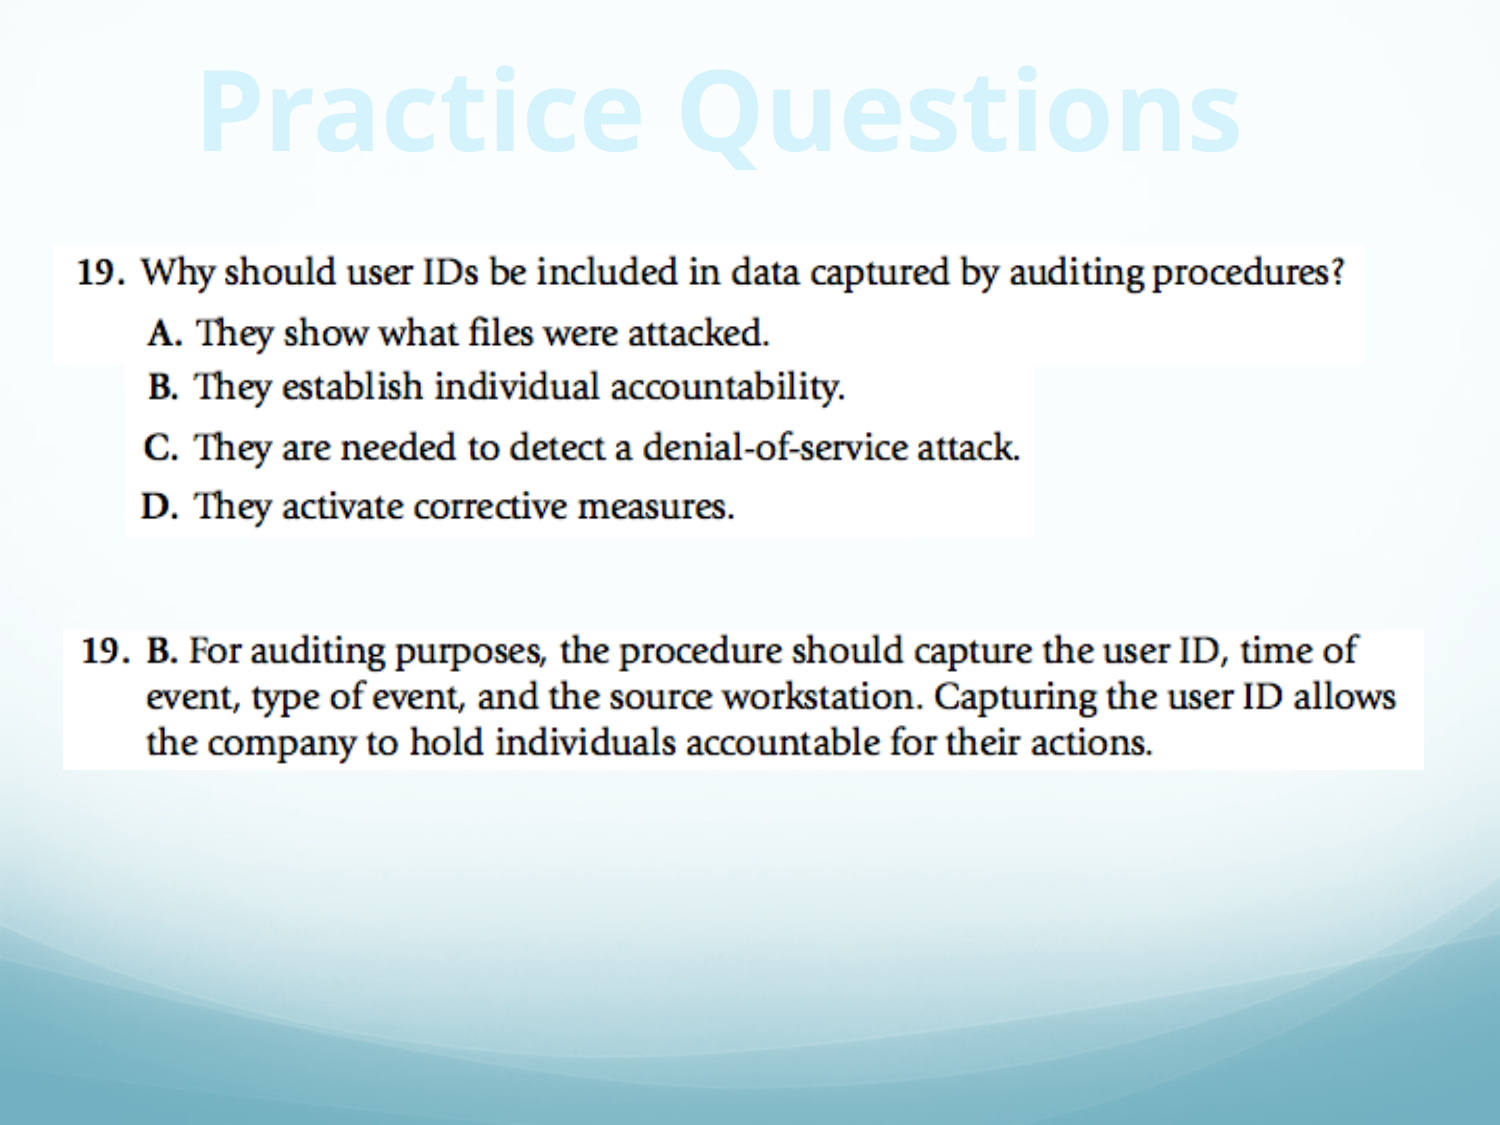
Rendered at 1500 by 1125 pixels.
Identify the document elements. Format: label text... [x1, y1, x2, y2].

text_box Practice Questions [75, 31, 1364, 182]
picture [52, 245, 1365, 538]
picture [62, 629, 1424, 771]
